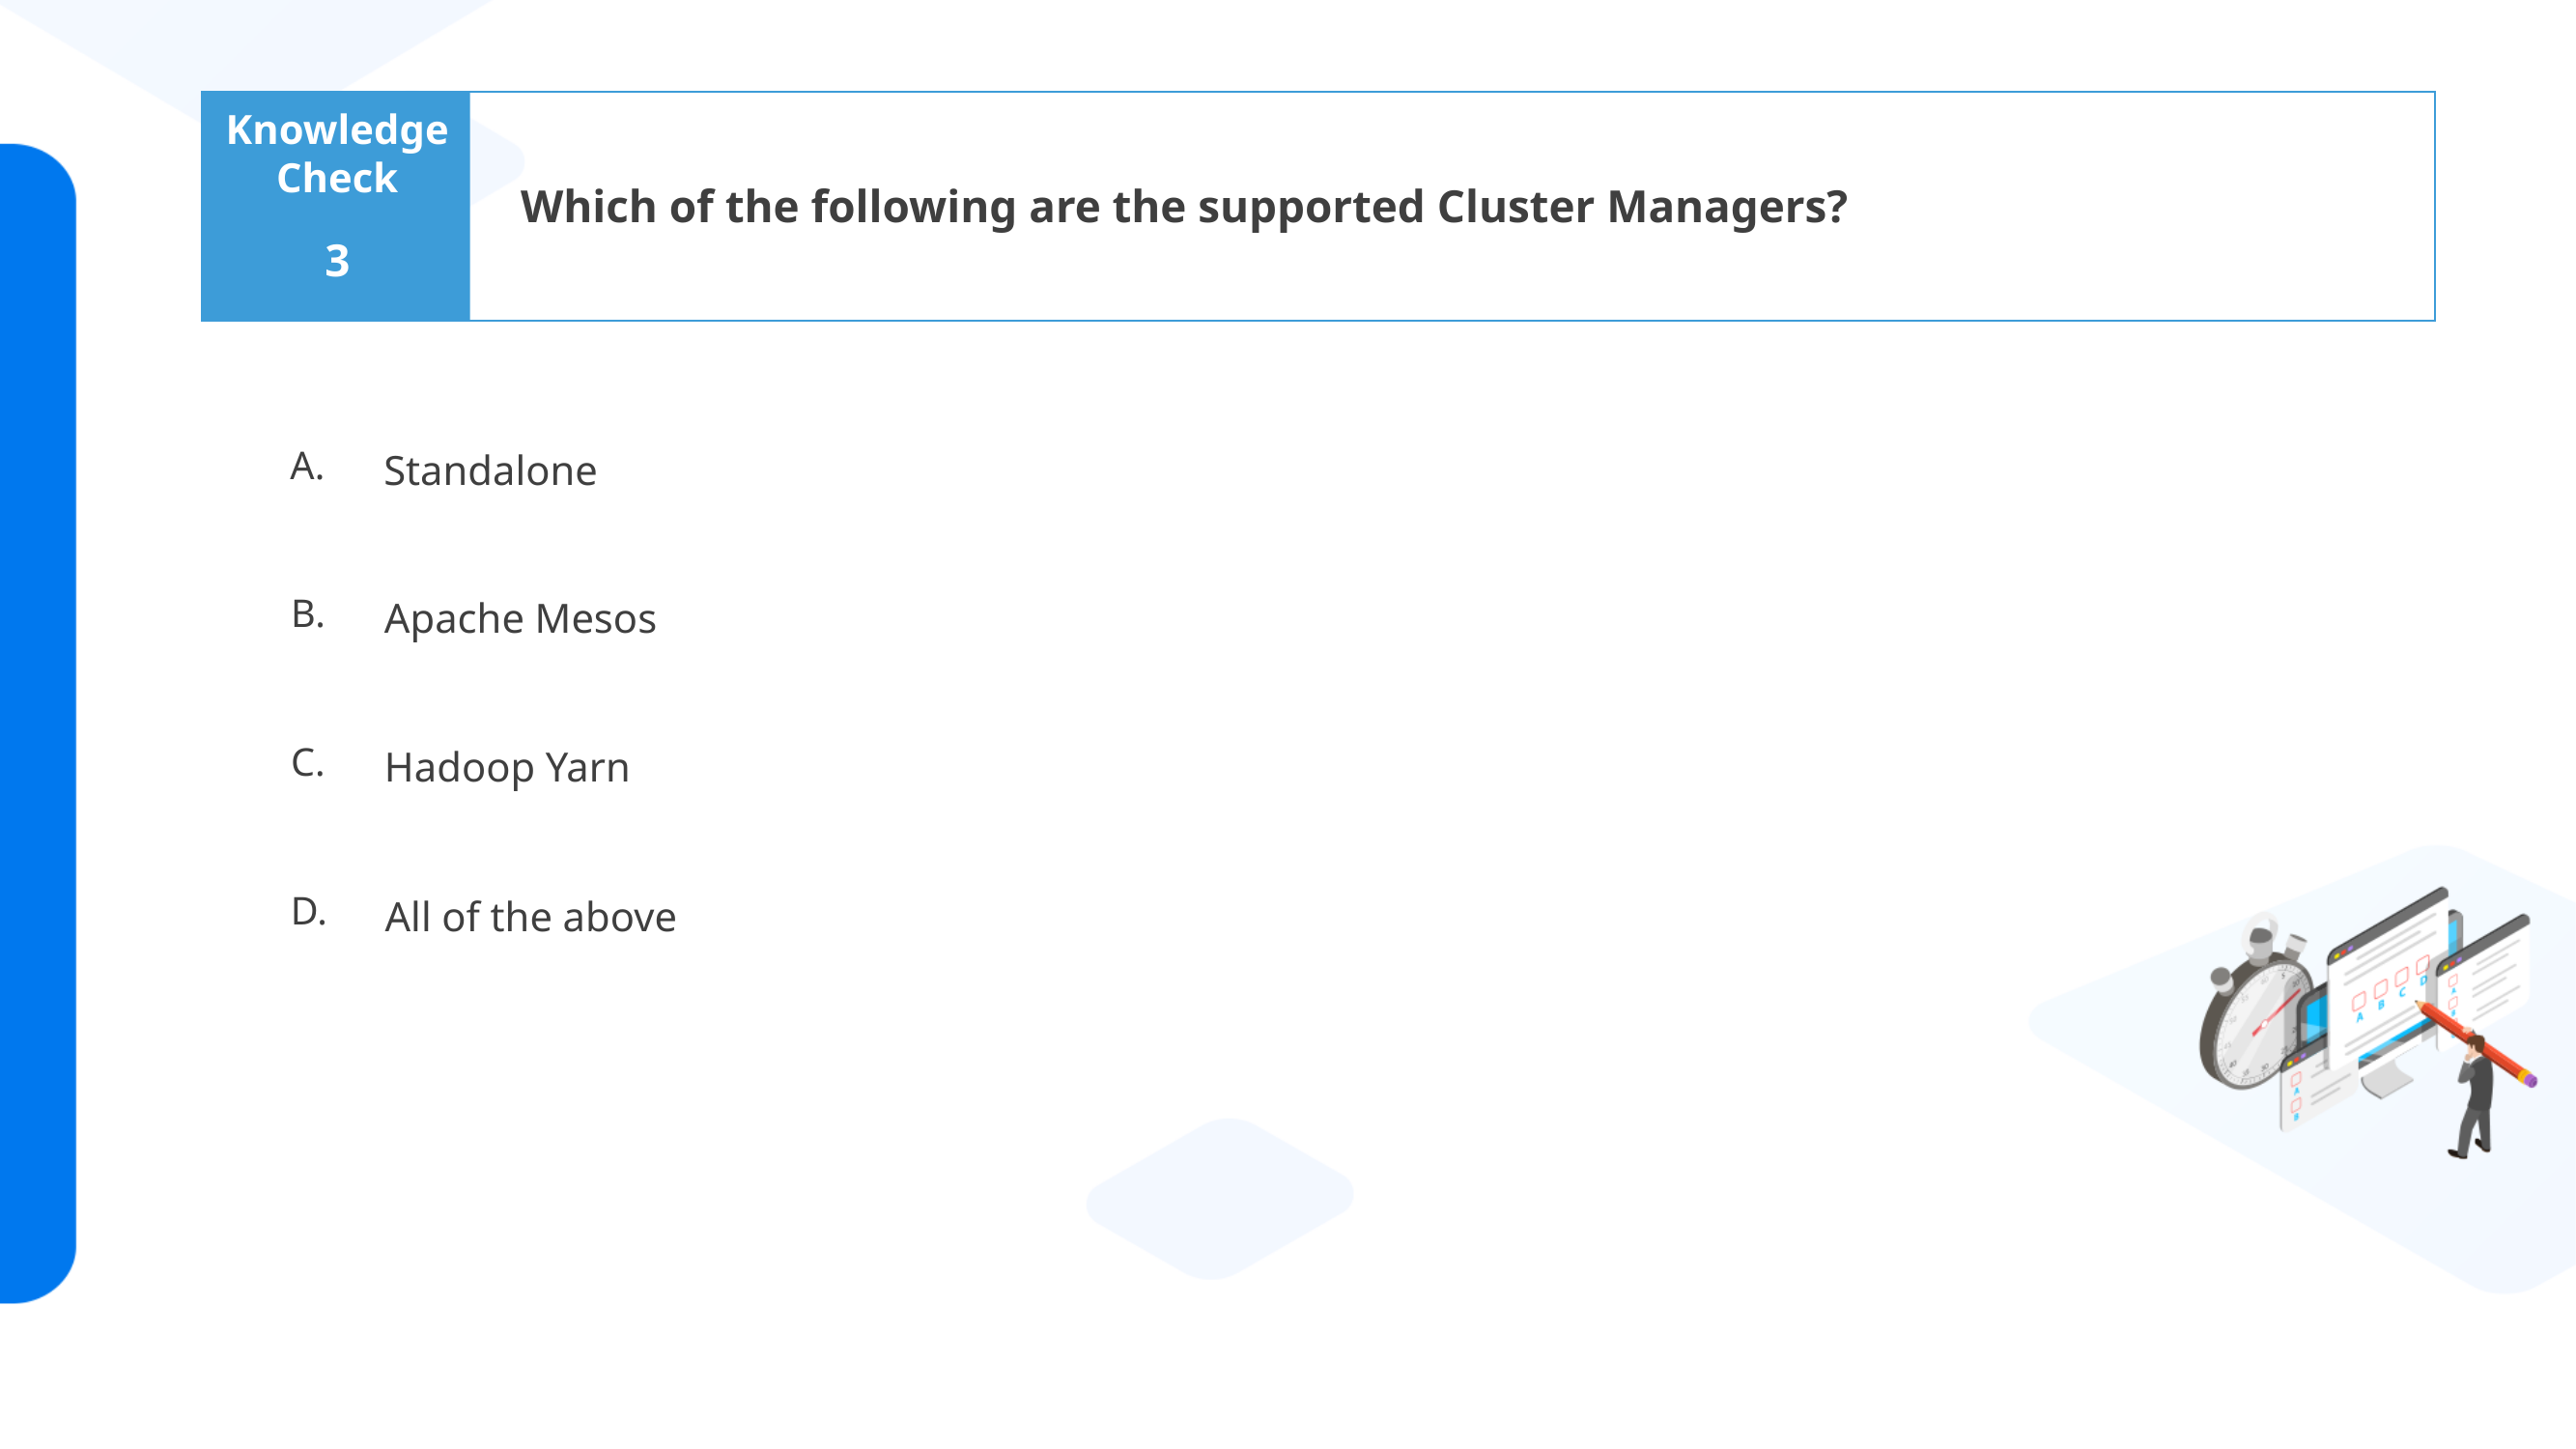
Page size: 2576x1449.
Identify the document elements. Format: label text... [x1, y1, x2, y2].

list Which of the following are the supported Cluster Managers? [469, 92, 2436, 322]
list Standalone [369, 427, 2152, 560]
list Hadoop Yarn [369, 724, 2153, 857]
list Apache Mesos [369, 575, 2153, 708]
list All of the above [370, 873, 2154, 1007]
list 3 [247, 188, 428, 321]
picture [0, 0, 2576, 1449]
